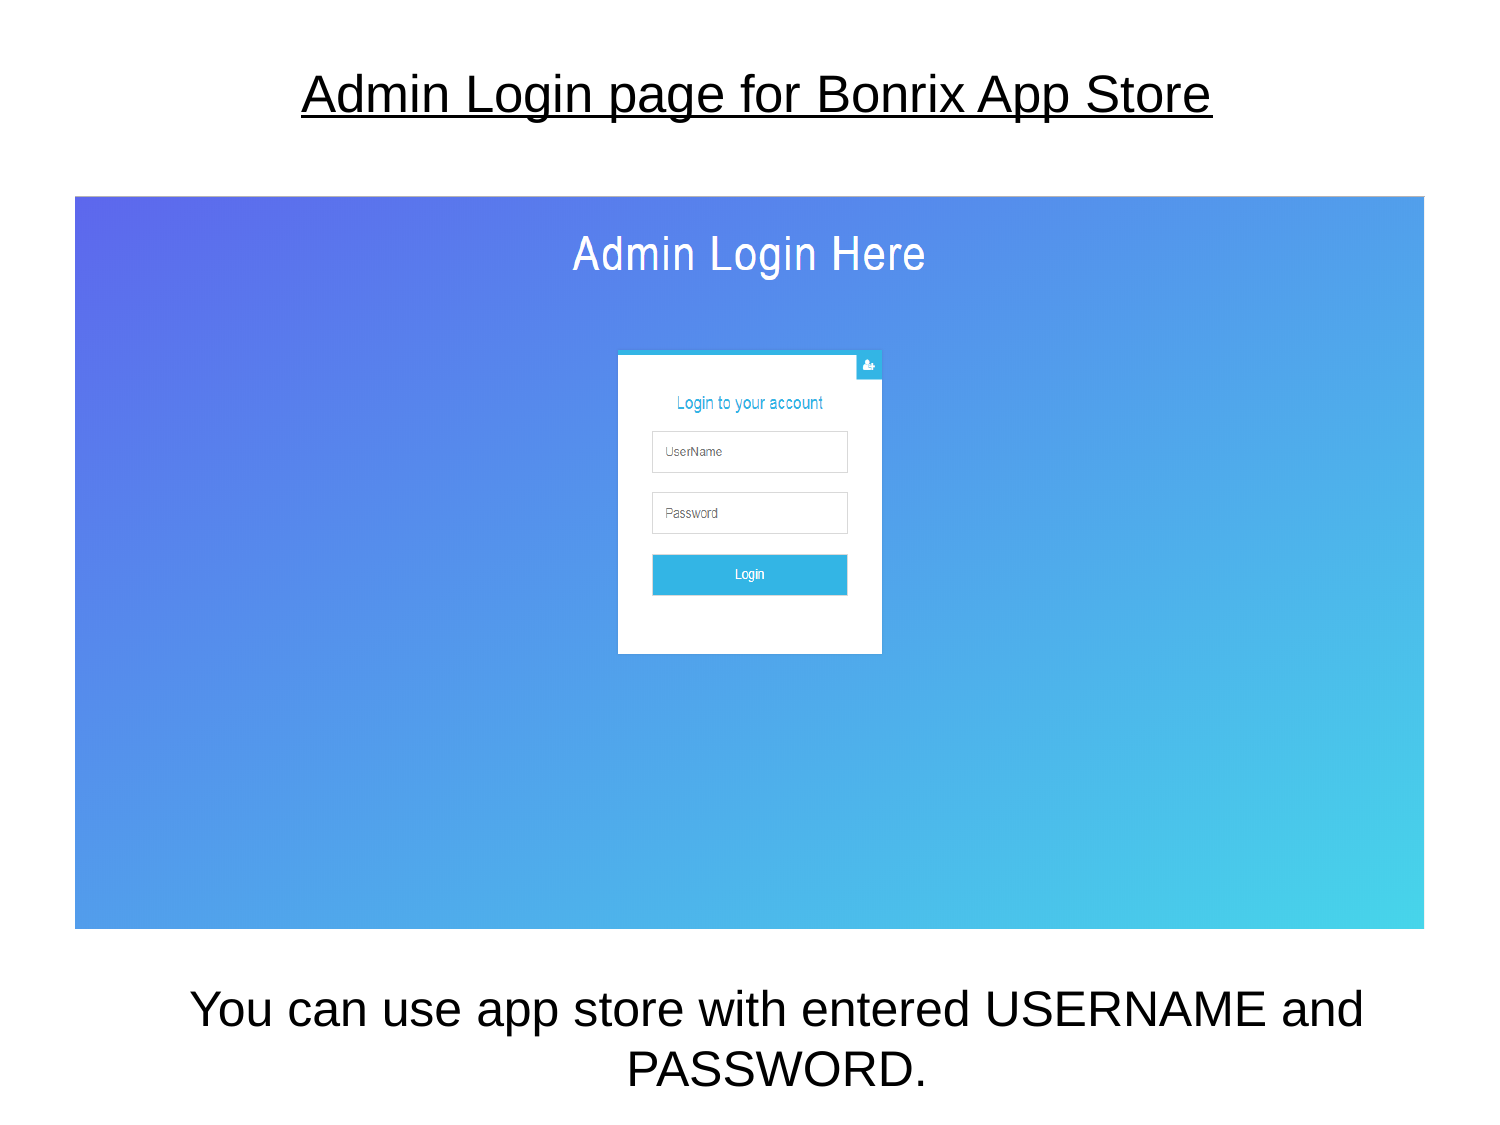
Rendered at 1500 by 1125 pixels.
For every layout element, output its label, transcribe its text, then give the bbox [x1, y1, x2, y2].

text_box You can use app store with entered USERNAME and PASSWORD. [162, 954, 1393, 1118]
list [74, 196, 1426, 929]
text_box Admin Login page for Bonrix App Store [206, 33, 1307, 149]
